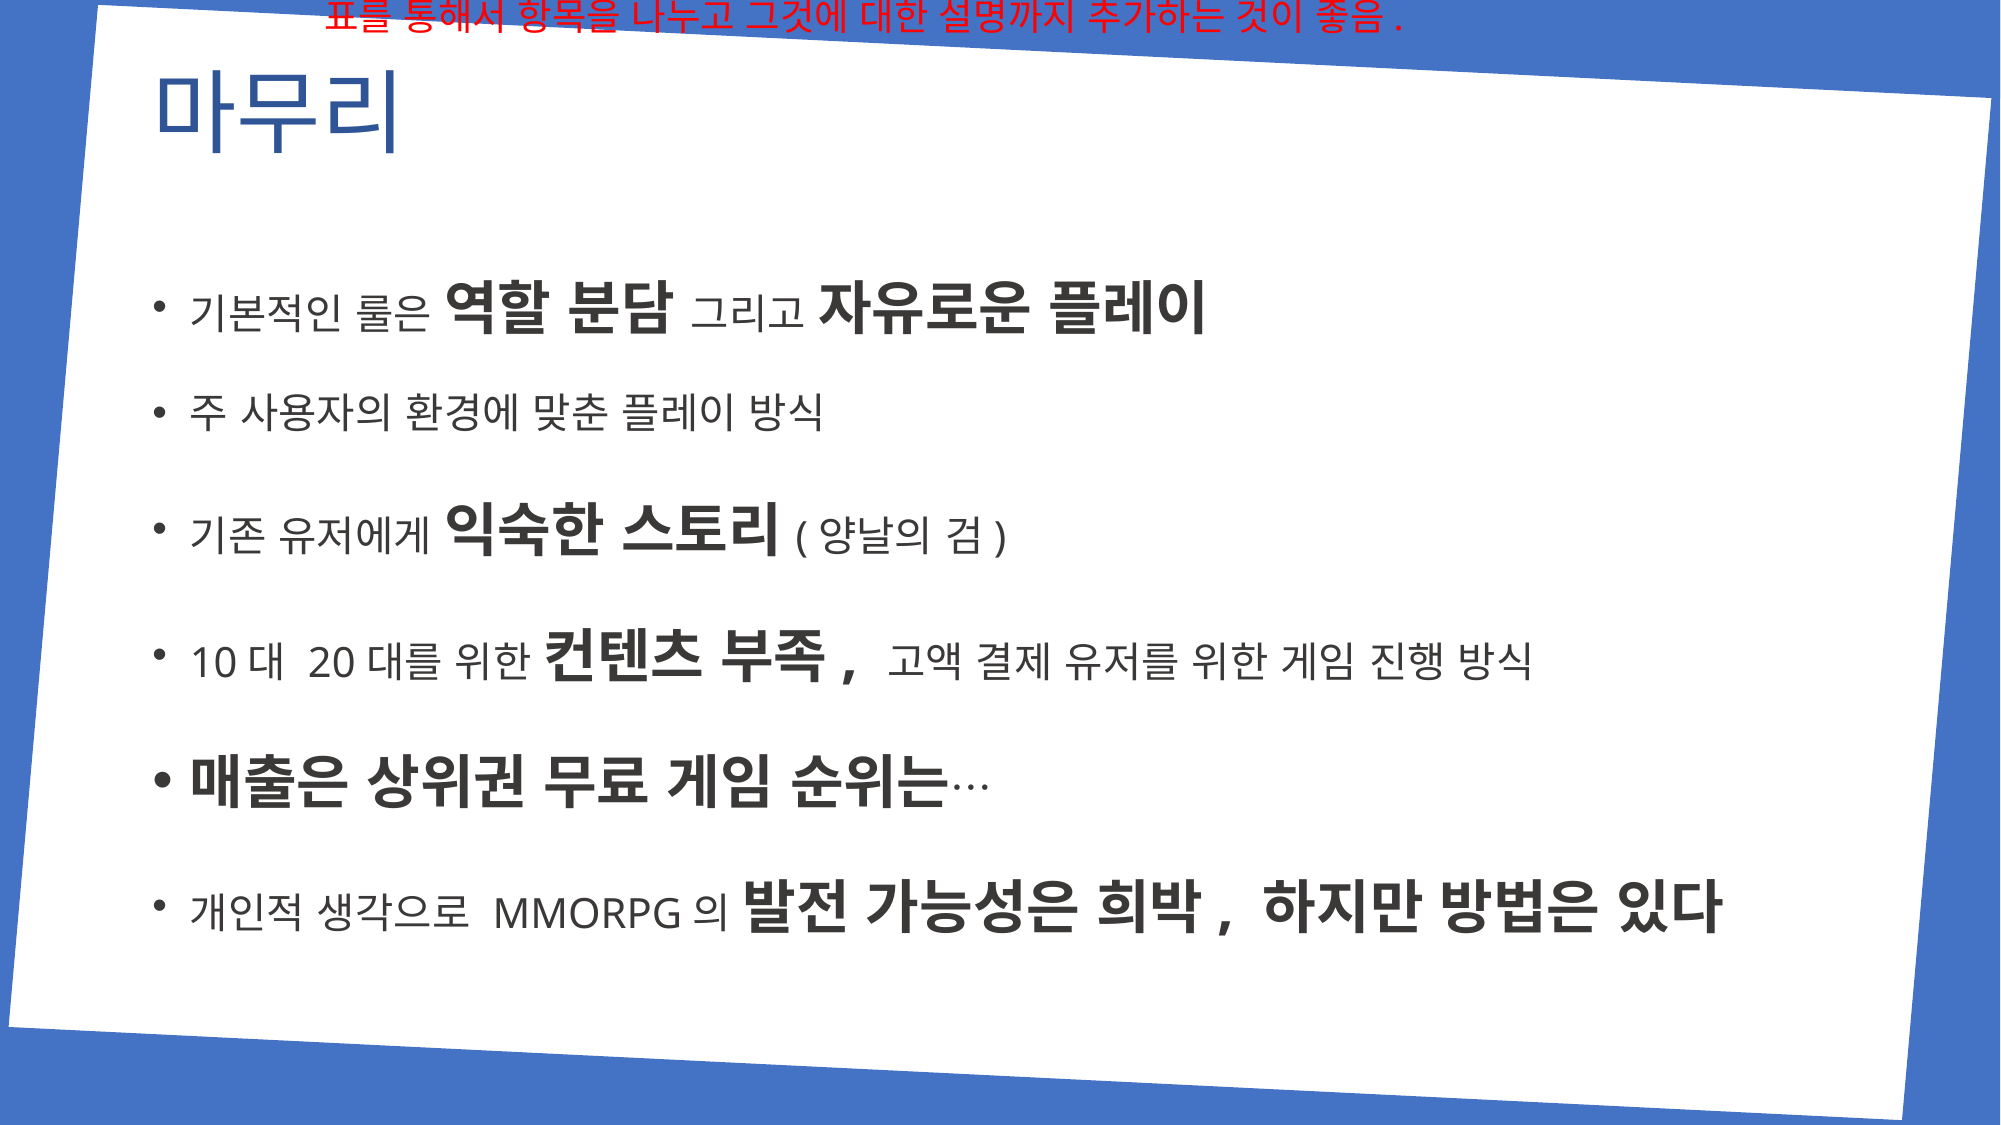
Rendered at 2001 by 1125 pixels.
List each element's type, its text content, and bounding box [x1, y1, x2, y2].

title 마무리 [137, 59, 1863, 229]
list 기본적인 룰은 역할 분담 그리고 자유로운 플레이 주 사용자의 환경에 맞춘 플레이 방식 기존 유저에게 익숙한 스토리(양날의 검) 10대 20대를 위한 컨텐츠 부족, 고액 결제 유저를 위한 게임 진행 방식 매출은 상위권 무료 게임 순위는… 개인적 생각으로 MMORPG의 발전 가능성은 희박, 하지만 방법은 있다 [137, 229, 1863, 1066]
